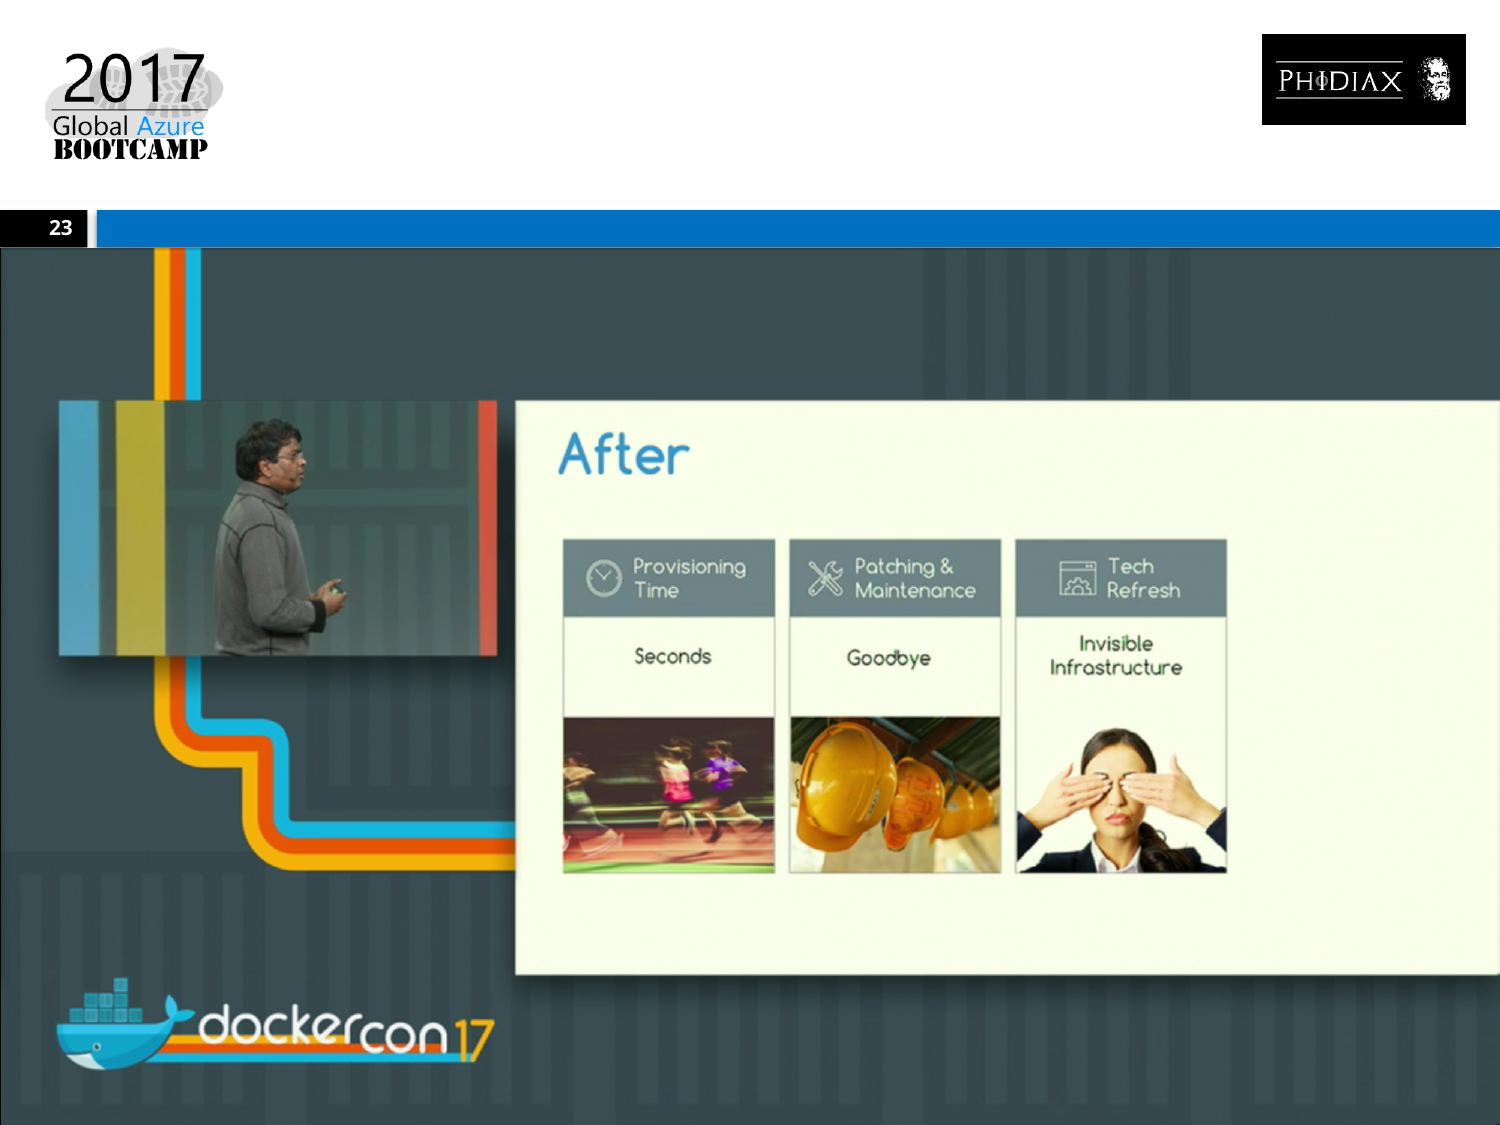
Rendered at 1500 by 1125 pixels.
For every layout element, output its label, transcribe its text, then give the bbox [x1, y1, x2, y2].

picture [39, 37, 228, 166]
picture [1262, 34, 1466, 125]
slide_number 23 [0, 208, 88, 248]
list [0, 248, 1500, 1125]
